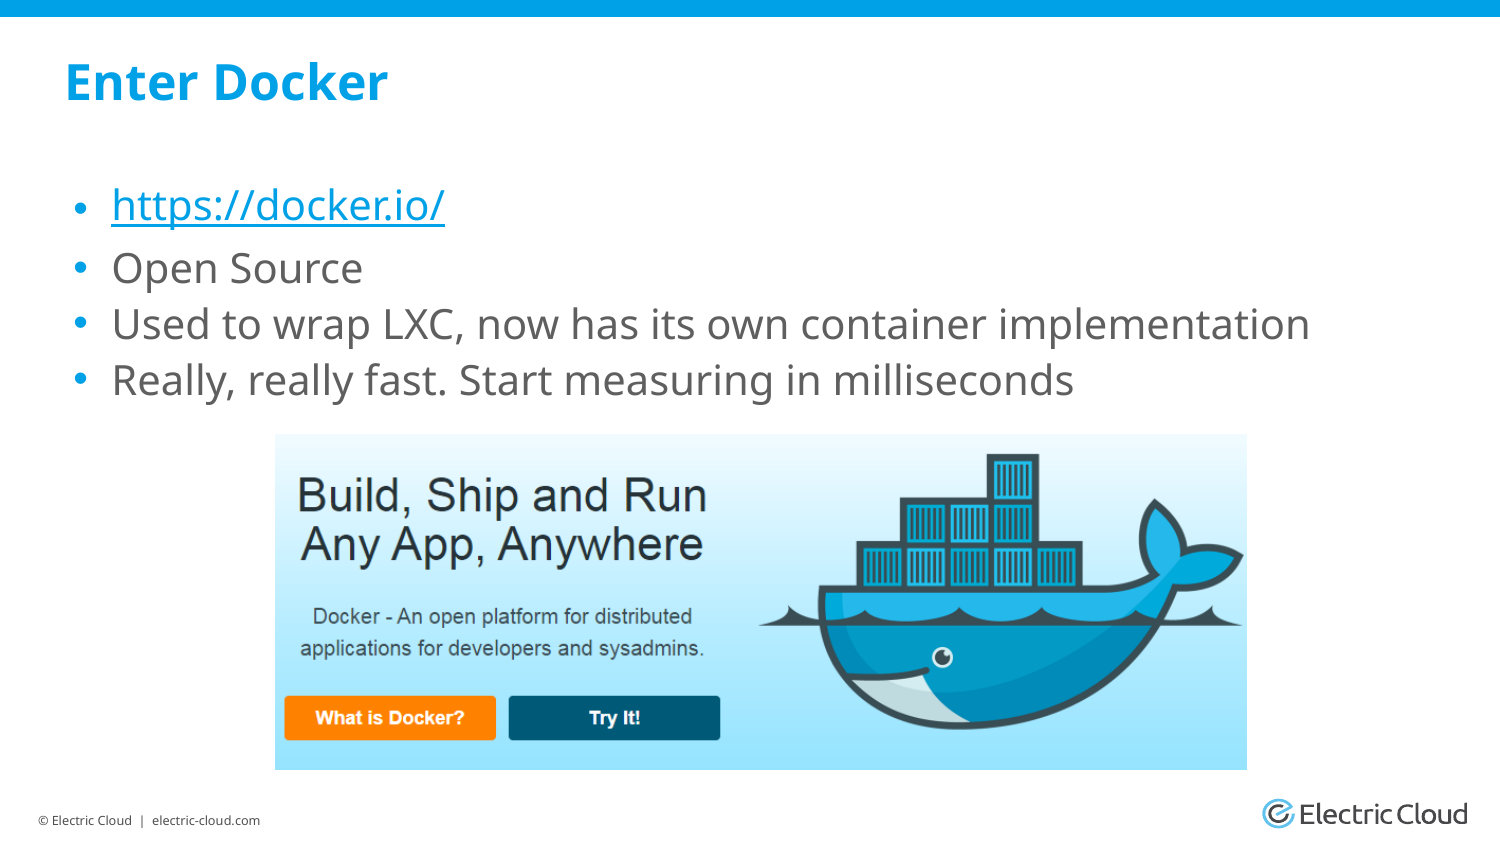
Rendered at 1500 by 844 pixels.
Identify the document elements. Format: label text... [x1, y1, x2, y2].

picture [274, 434, 1247, 770]
title Enter Docker [50, 42, 1385, 119]
list https://docker.io/ Open Source Used to wrap LXC, now has its own container implementation Really, really fast. Start measuring in milliseconds [50, 171, 1413, 713]
